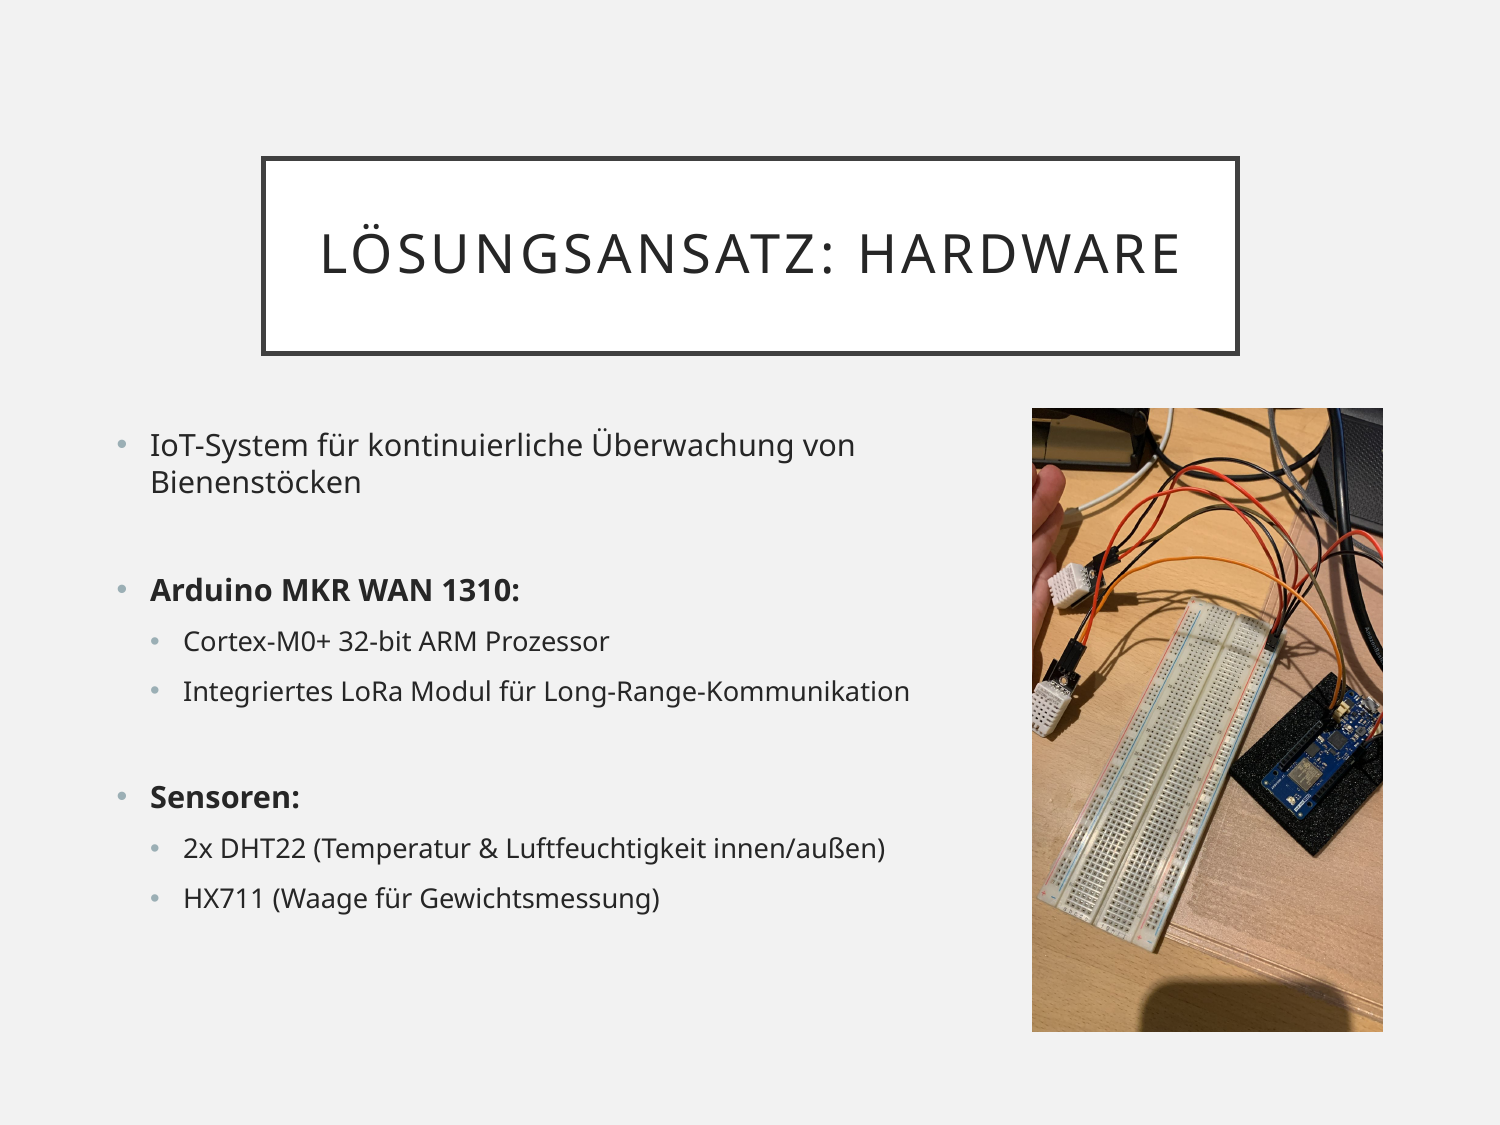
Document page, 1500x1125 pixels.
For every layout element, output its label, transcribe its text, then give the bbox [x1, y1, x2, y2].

list IoT-System für kontinuierliche Überwachung von Bienenstöcken Arduino MKR WAN 1310: Cortex-M0+ 32-bit ARM Prozessor Integriertes LoRa Modul für Long-Range-Kommunikation Sensoren: 2x DHT22 (Temperatur & Luftfeuchtigkeit innen/außen) HX711 (Waage für Gewichtsmessung) [101, 418, 1032, 928]
title Lösungsansatz: Hardware [261, 156, 1240, 356]
picture [1032, 408, 1383, 1032]
